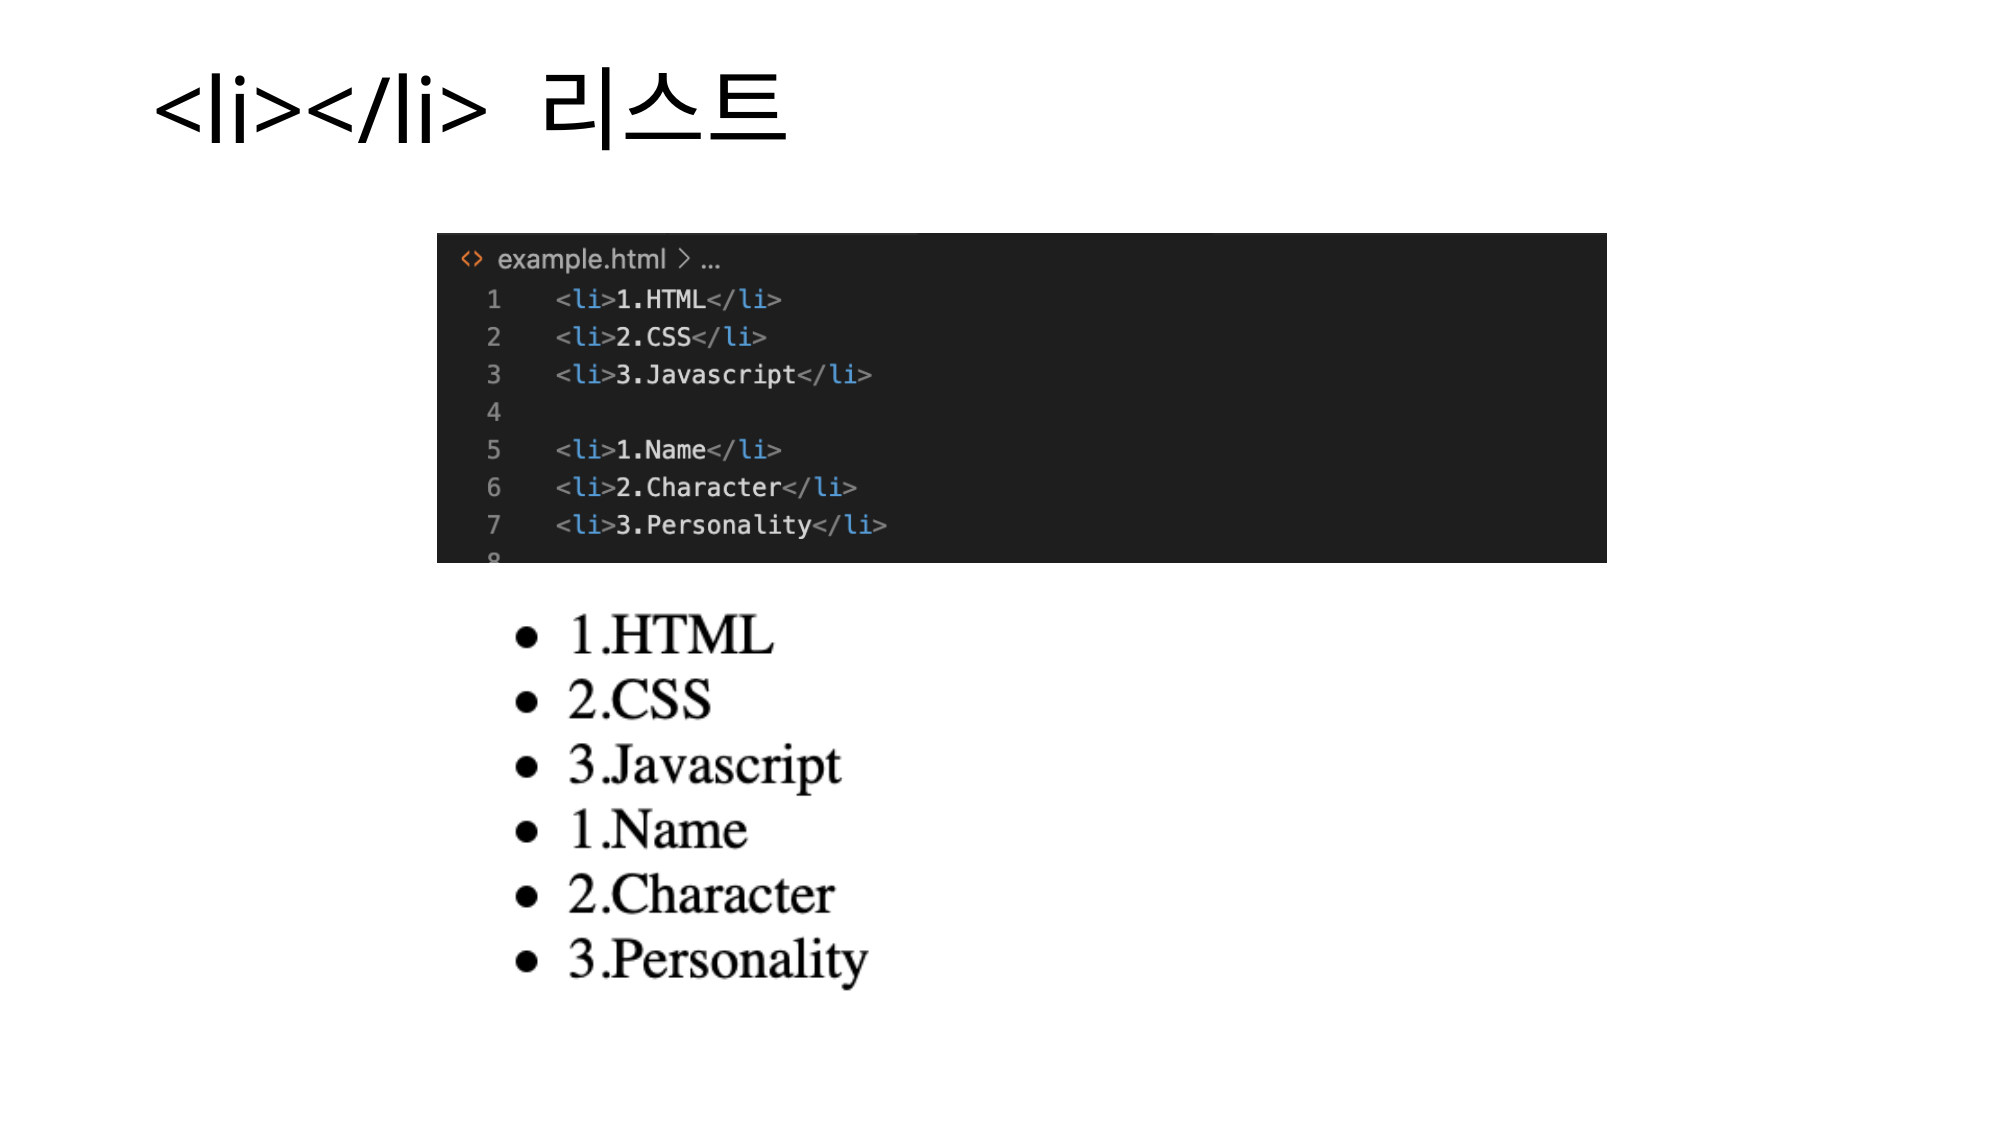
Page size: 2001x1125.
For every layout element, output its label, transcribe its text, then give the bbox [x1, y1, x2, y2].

title <li></li> 리스트 [137, 59, 1863, 278]
picture [500, 607, 1483, 1050]
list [437, 233, 1607, 563]
